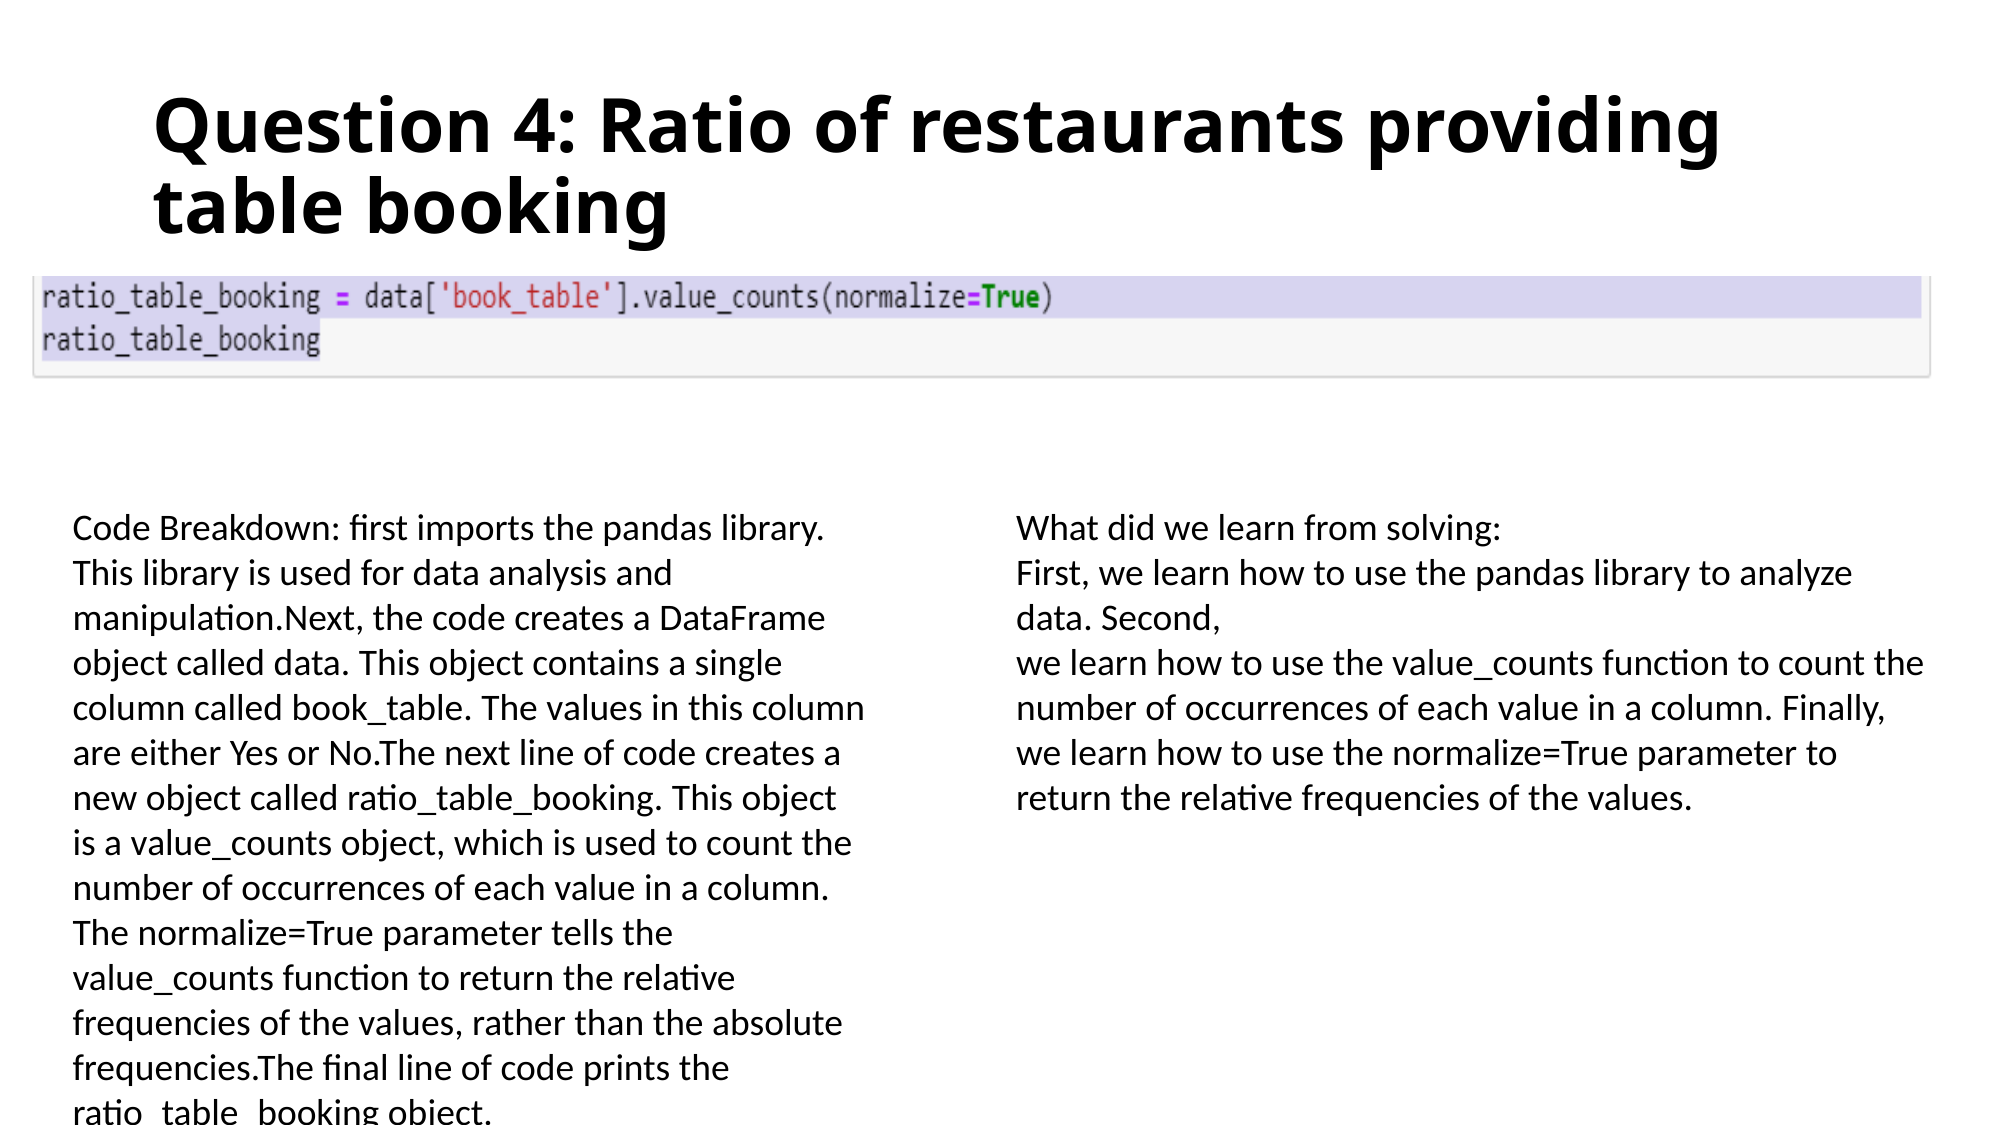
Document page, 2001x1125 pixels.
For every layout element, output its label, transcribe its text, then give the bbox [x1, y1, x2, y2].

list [28, 276, 1936, 385]
text_box What did we learn from solving: First, we learn how to use the pandas library to analyze data. Second, we learn how to use the value_counts function to count the number of occurrences of each value in a column. Finally, we learn how to use the normalize=True parameter to return the relative frequencies of the values. [1000, 495, 1948, 826]
text_box Code Breakdown: first imports the pandas library. This library is used for data analysis and manipulation.Next, the code creates a DataFrame object called data. This object contains a single column called book_table. The values in this column are either Yes or No.The next line of code creates a new object called ratio_table_booking. This object is a value_counts object, which is used to count the number of occurrences of each value in a column. The normalize=True parameter tells the value_counts function to return the relative frequencies of the values, rather than the absolute frequencies.The final line of code prints the ratio_table_booking object. [57, 495, 883, 1125]
title Question 4: Ratio of restaurants providing table booking [137, 59, 1863, 276]
